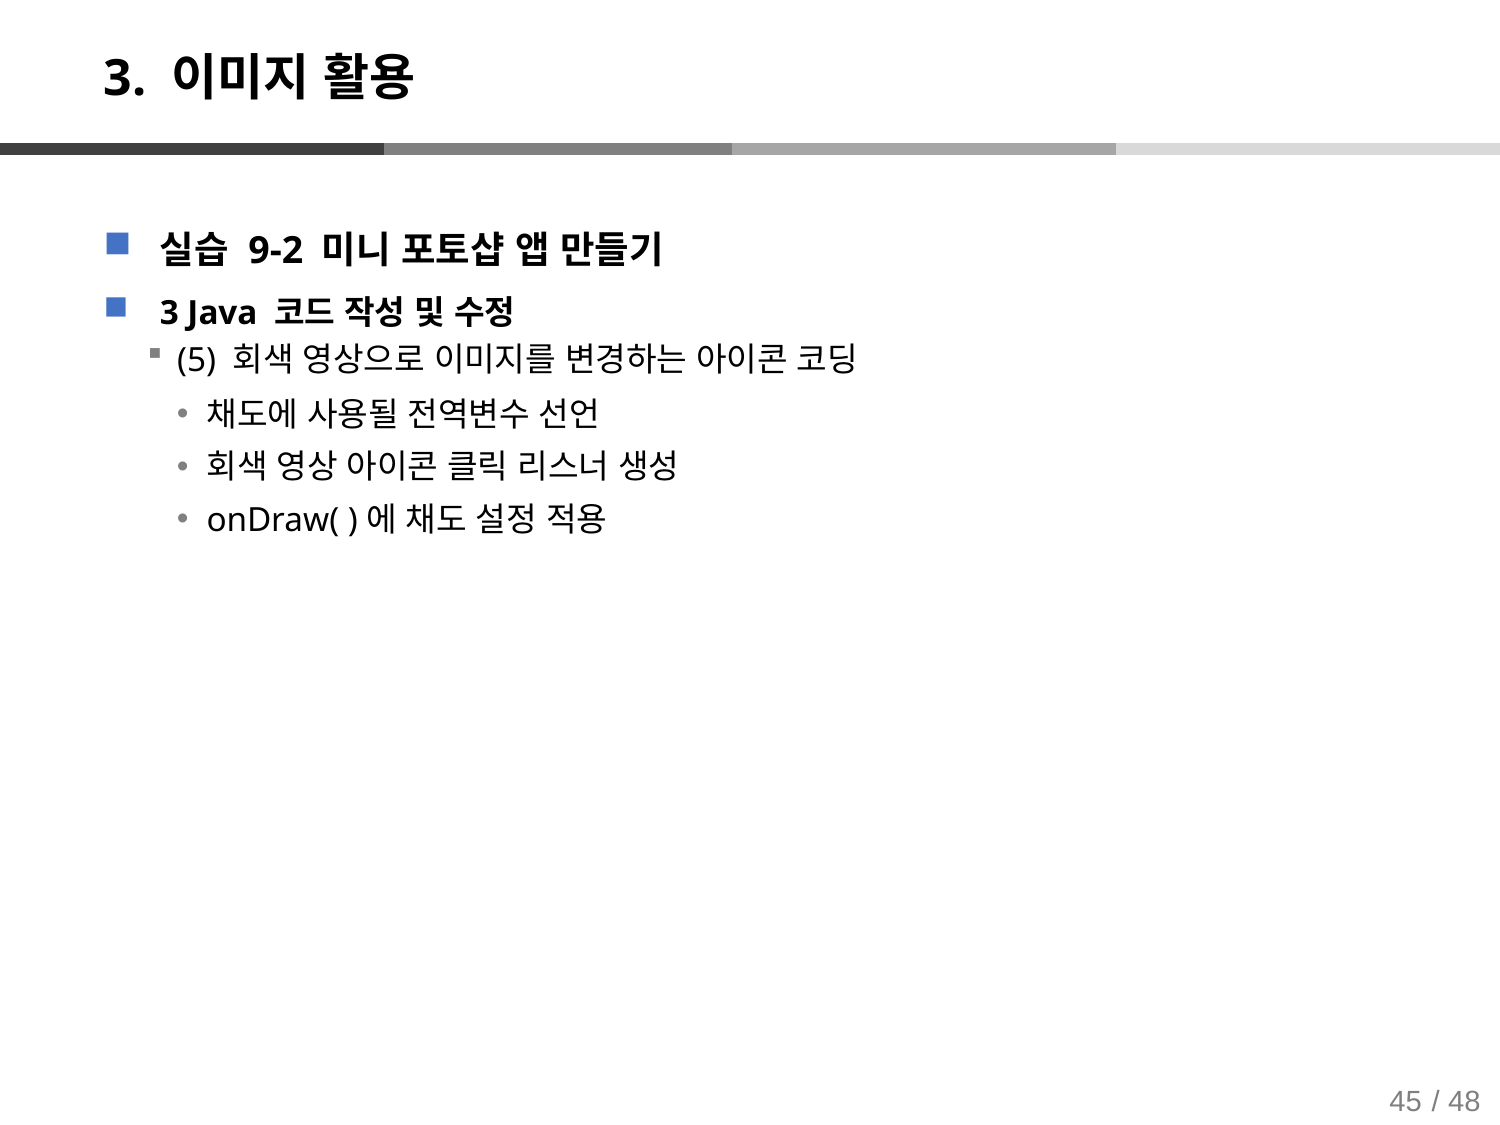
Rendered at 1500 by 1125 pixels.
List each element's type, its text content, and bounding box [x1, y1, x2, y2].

list 실습 9-2 미니 포토샵 앱 만들기 3 Java 코드 작성 및 수정 (5) 회색 영상으로 이미지를 변경하는 아이콘 코딩 채도에 사용될 전역변수 선언 회색 영상 아이콘 클릭 리스너 생성 onDraw( )에 채도 설정 적용 [88, 196, 1436, 1083]
title 3. 이미지 활용 [88, 30, 1211, 121]
